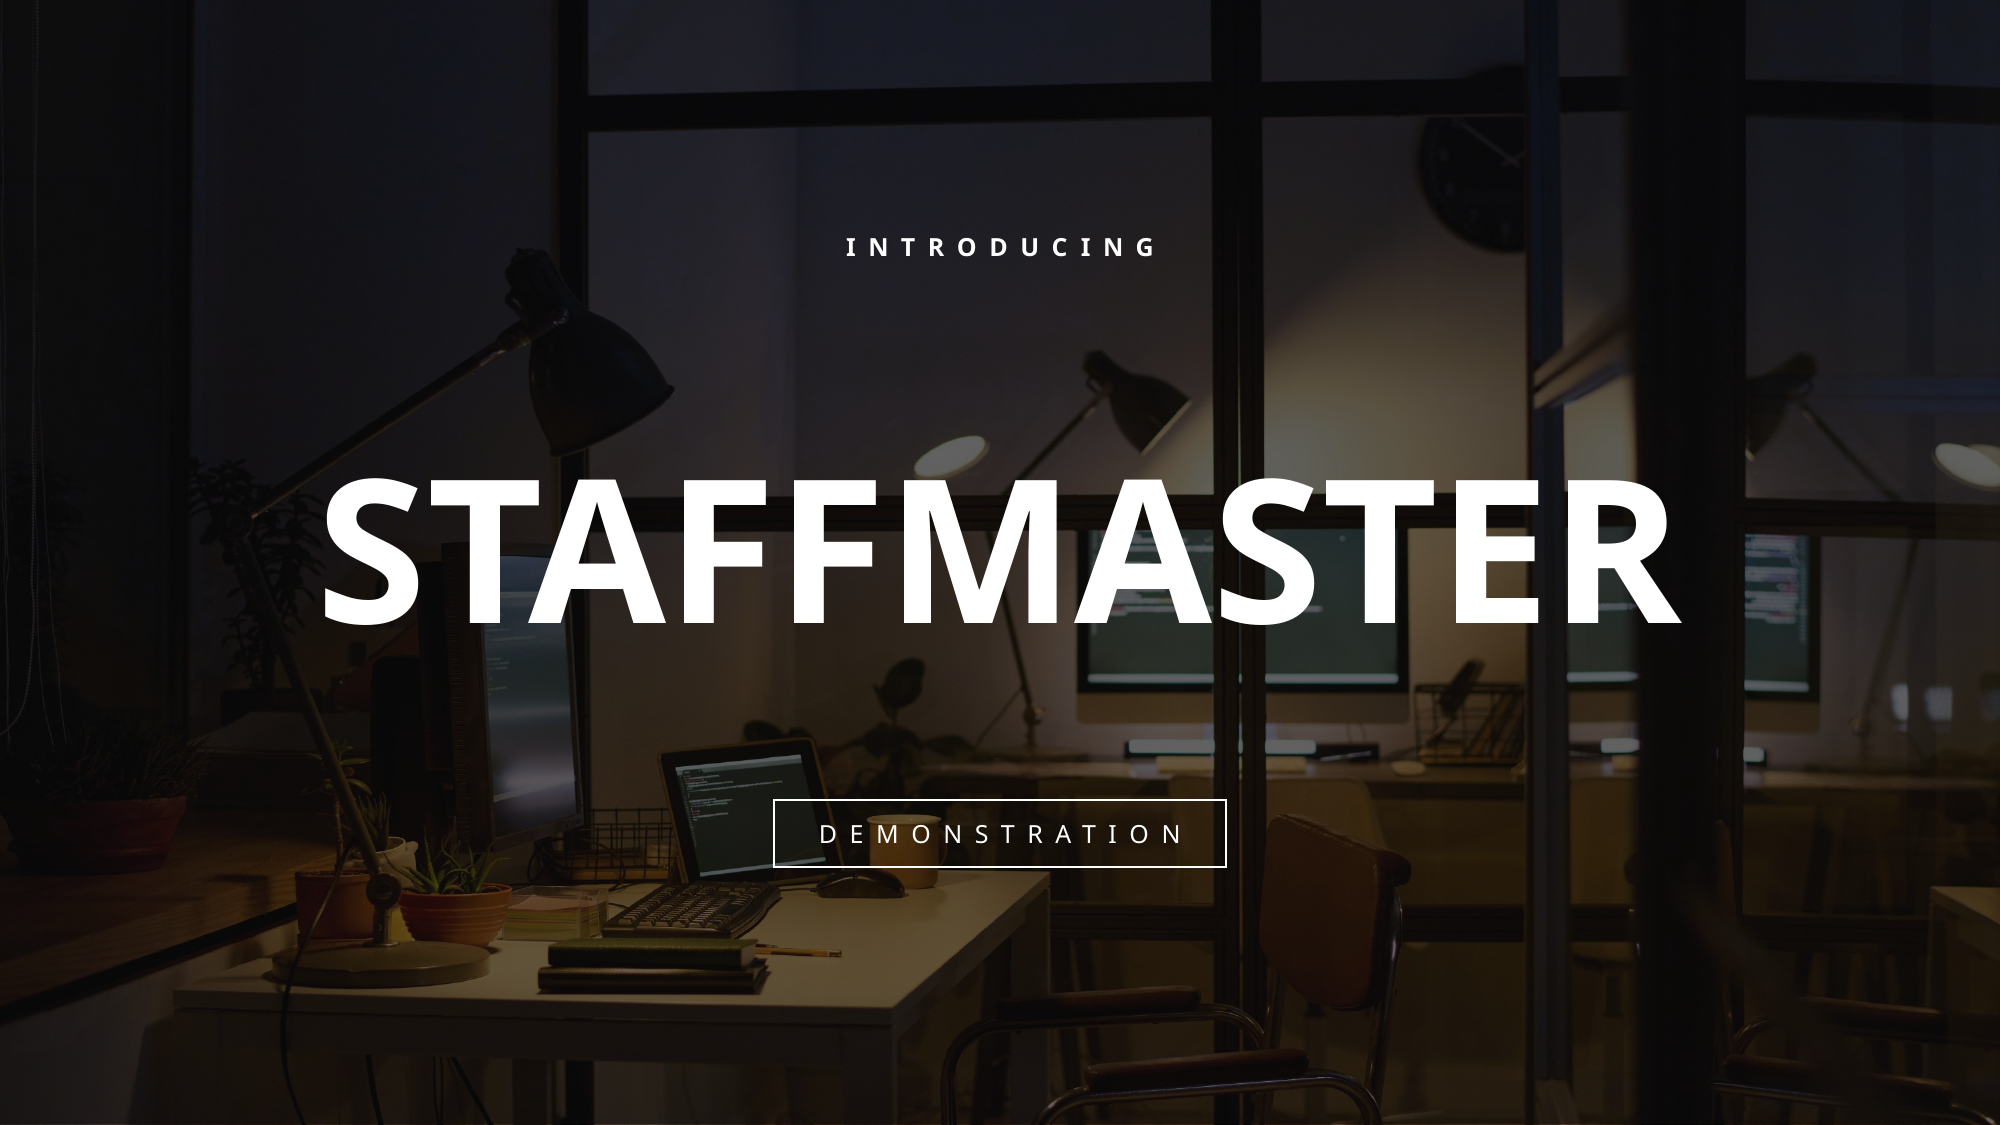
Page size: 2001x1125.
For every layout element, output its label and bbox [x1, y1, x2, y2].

text_box [774, 800, 1226, 868]
picture [0, 0, 2000, 1125]
